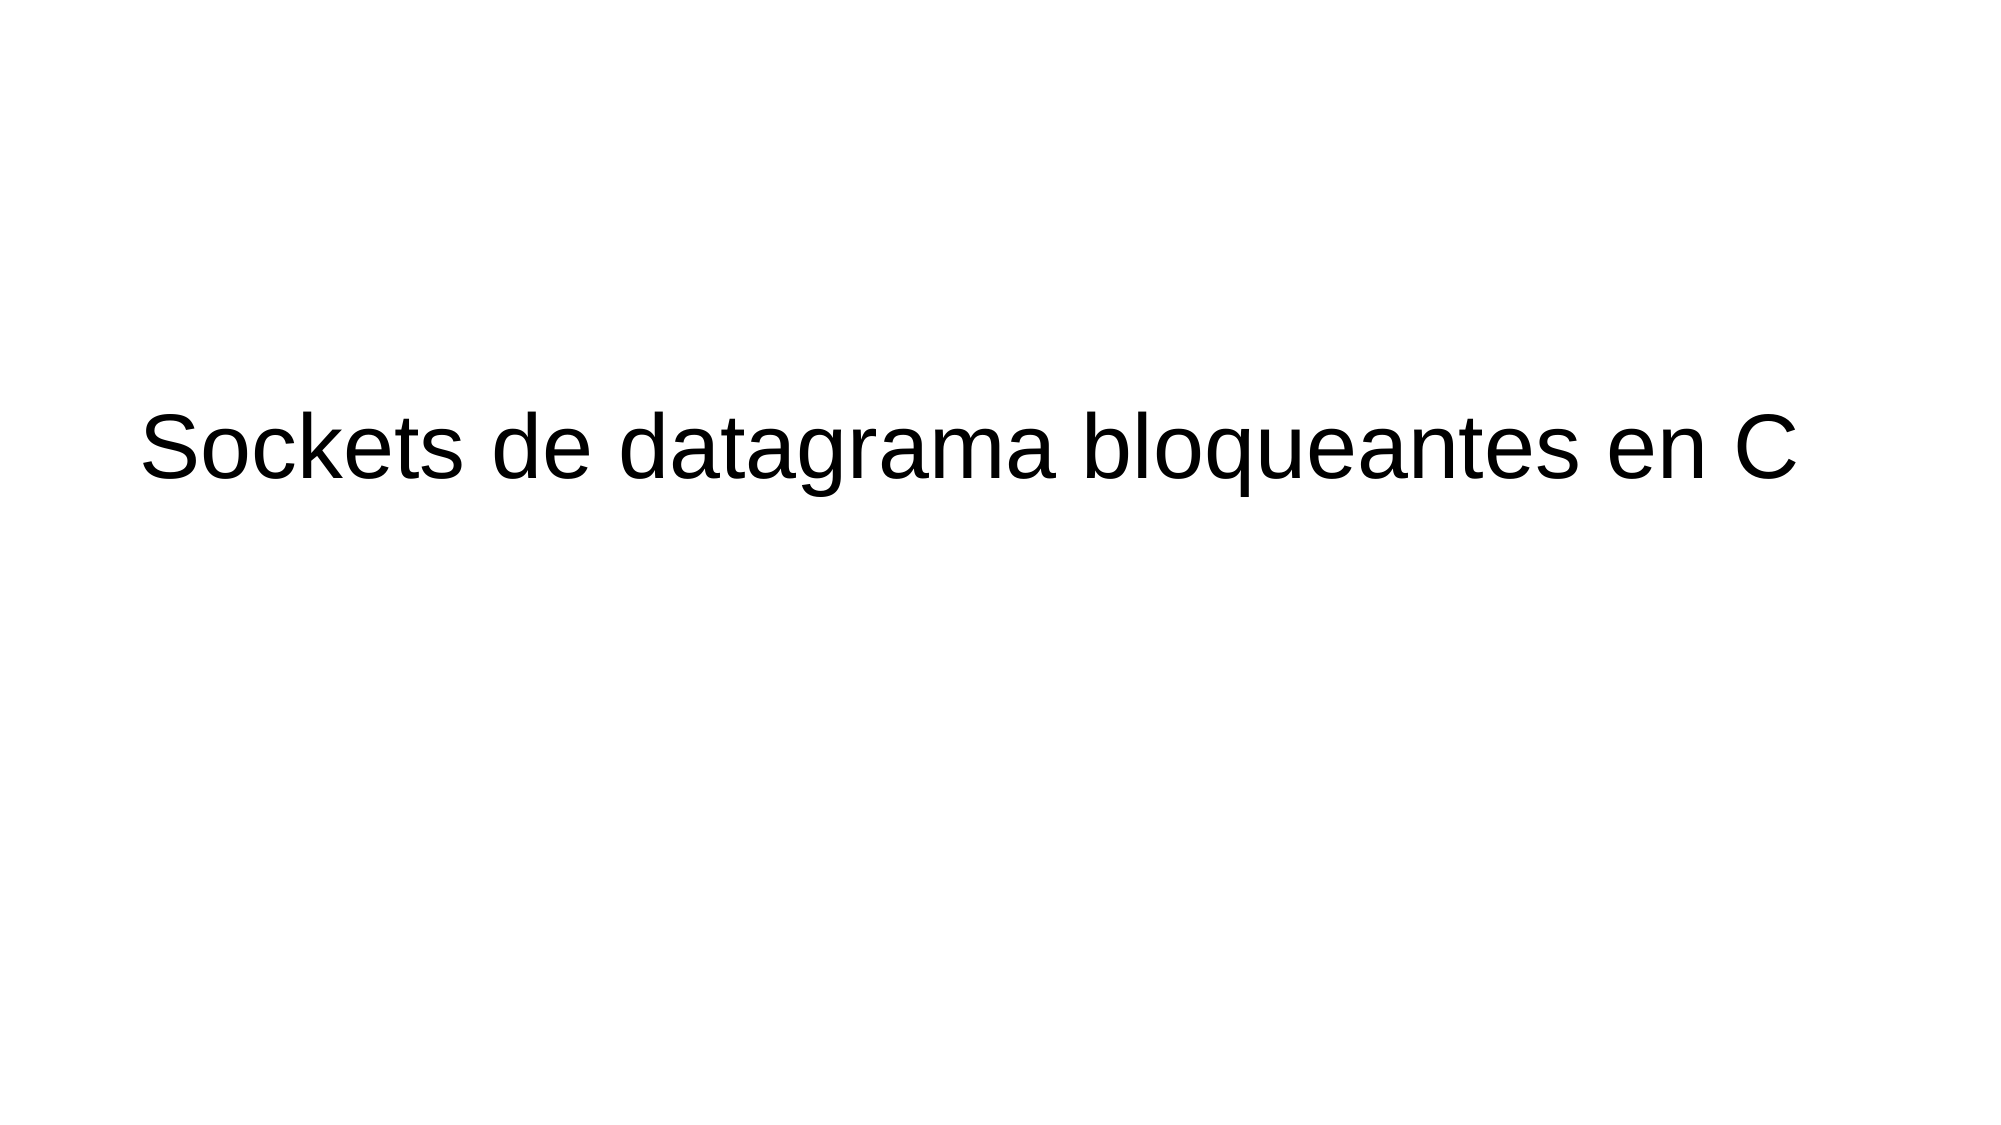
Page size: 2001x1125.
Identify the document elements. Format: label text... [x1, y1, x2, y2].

text_box Sockets de datagrama bloqueantes en C [139, 340, 1865, 558]
